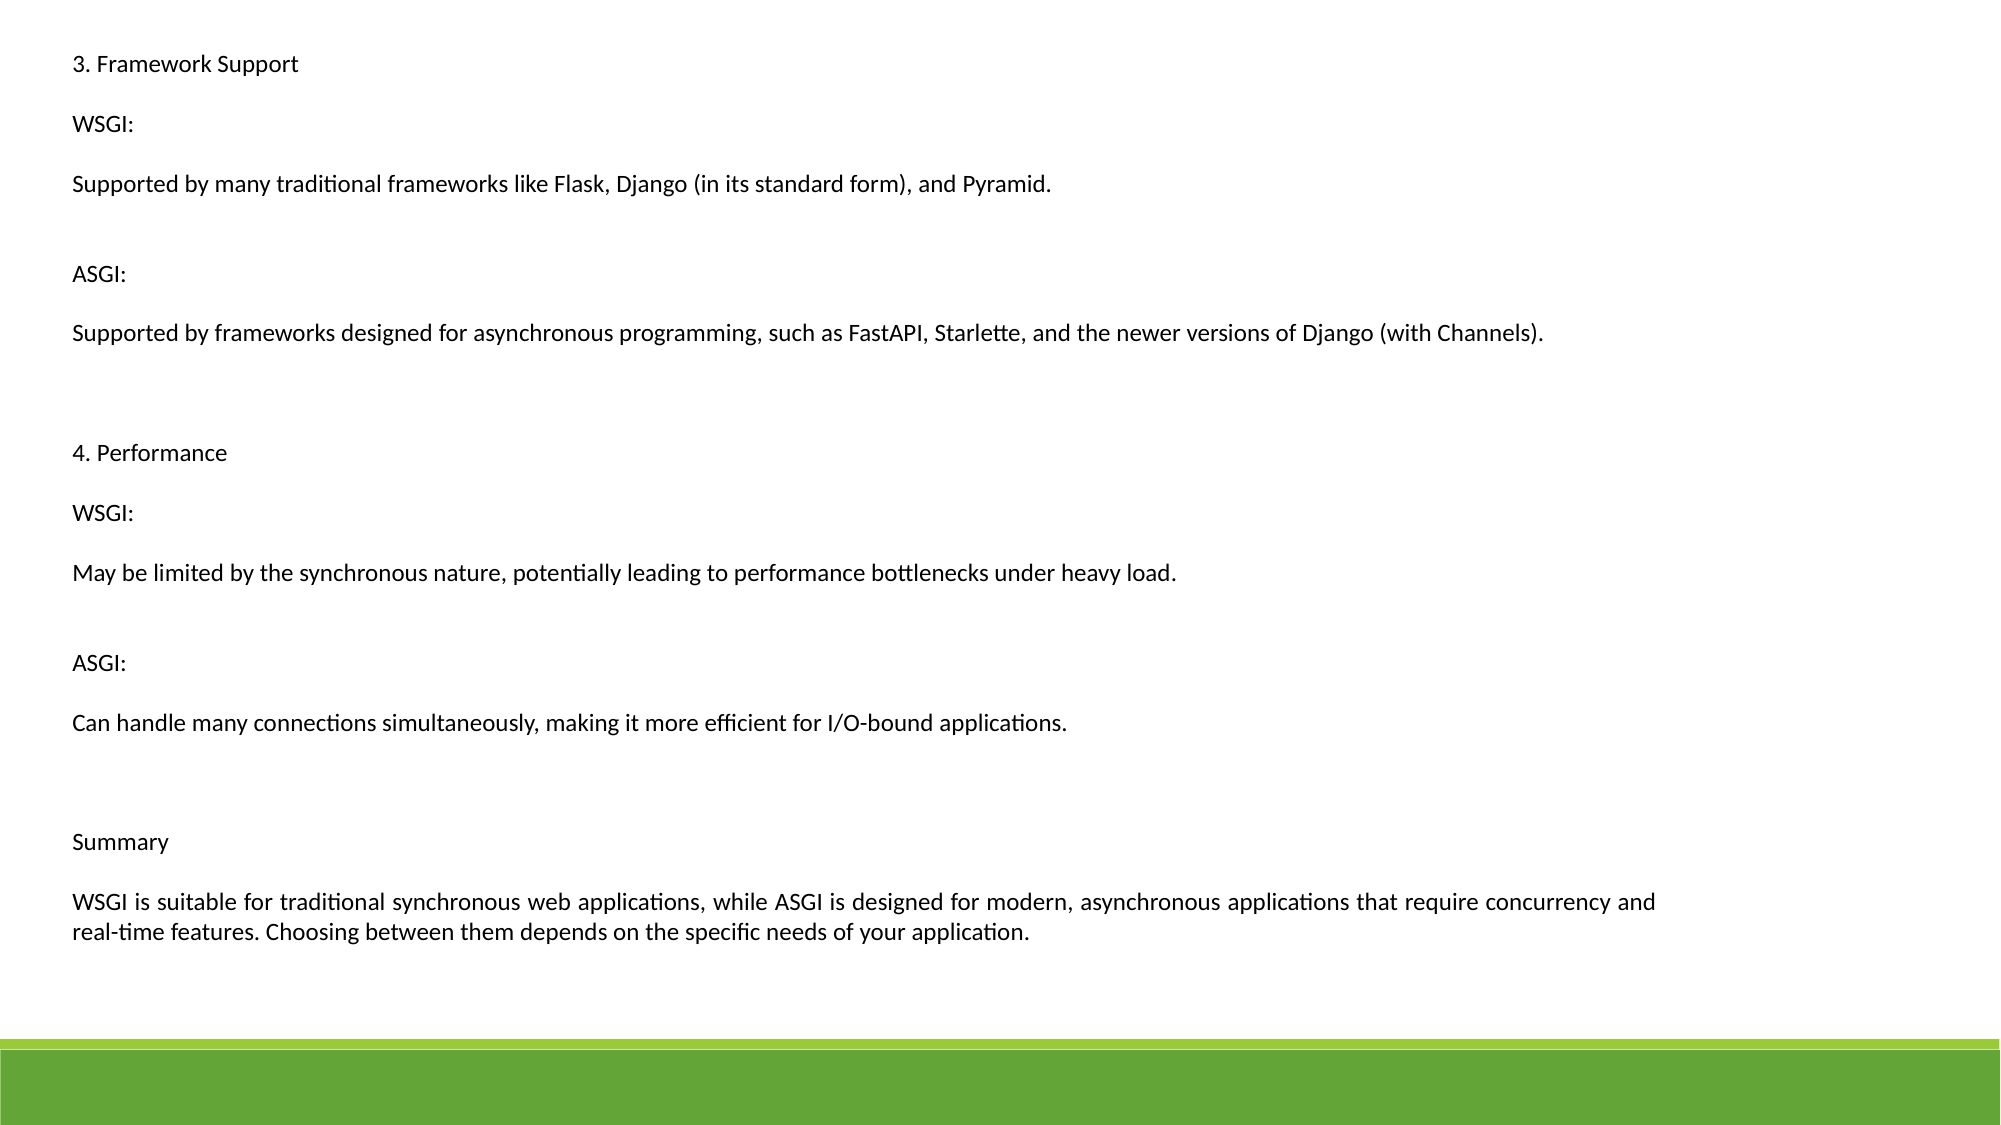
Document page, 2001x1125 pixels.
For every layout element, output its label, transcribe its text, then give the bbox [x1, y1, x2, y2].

text_box 3. Framework Support WSGI: Supported by many traditional frameworks like Flask, Django (in its standard form), and Pyramid. ASGI: Supported by frameworks designed for asynchronous programming, such as FastAPI, Starlette, and the newer versions of Django (with Channels). 4. Performance WSGI: May be limited by the synchronous nature, potentially leading to performance bottlenecks under heavy load. ASGI: Can handle many connections simultaneously, making it more efficient for I/O-bound applications. Summary WSGI is suitable for traditional synchronous web applications, while ASGI is designed for modern, asynchronous applications that require concurrency and real-time features. Choosing between them depends on the specific needs of your application. [57, 40, 1675, 983]
